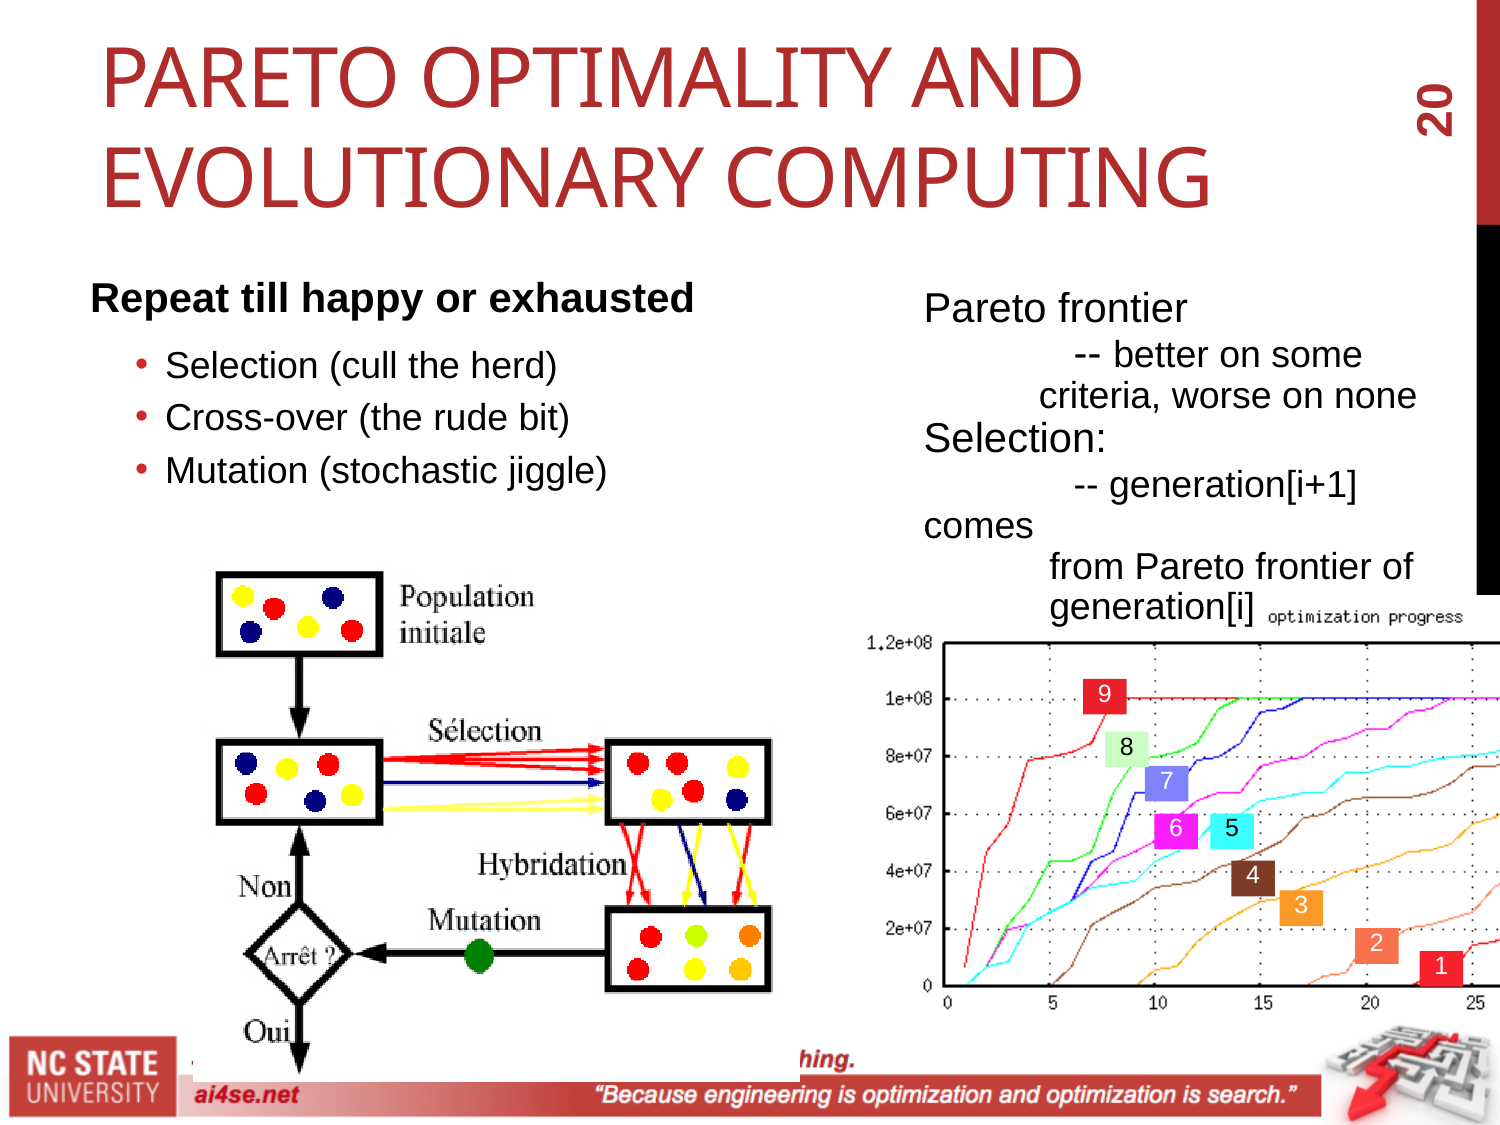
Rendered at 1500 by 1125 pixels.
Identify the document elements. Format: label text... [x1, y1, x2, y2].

picture [0, 595, 1500, 1125]
text_box Pareto frontier -- better on some criteria, worse on none Selection: -- generation[i+1] comes from Pareto frontier of generation[i] [909, 278, 1477, 590]
list Repeat till happy or exhausted Selection (cull the herd) Cross-over (the rude bit) Mutation (stochastic jiggle) [75, 262, 1447, 1084]
picture [192, 549, 800, 1082]
slide_number 20 [1401, 0, 1462, 154]
title Pareto optimality and evolutionary computing [85, 44, 1436, 232]
